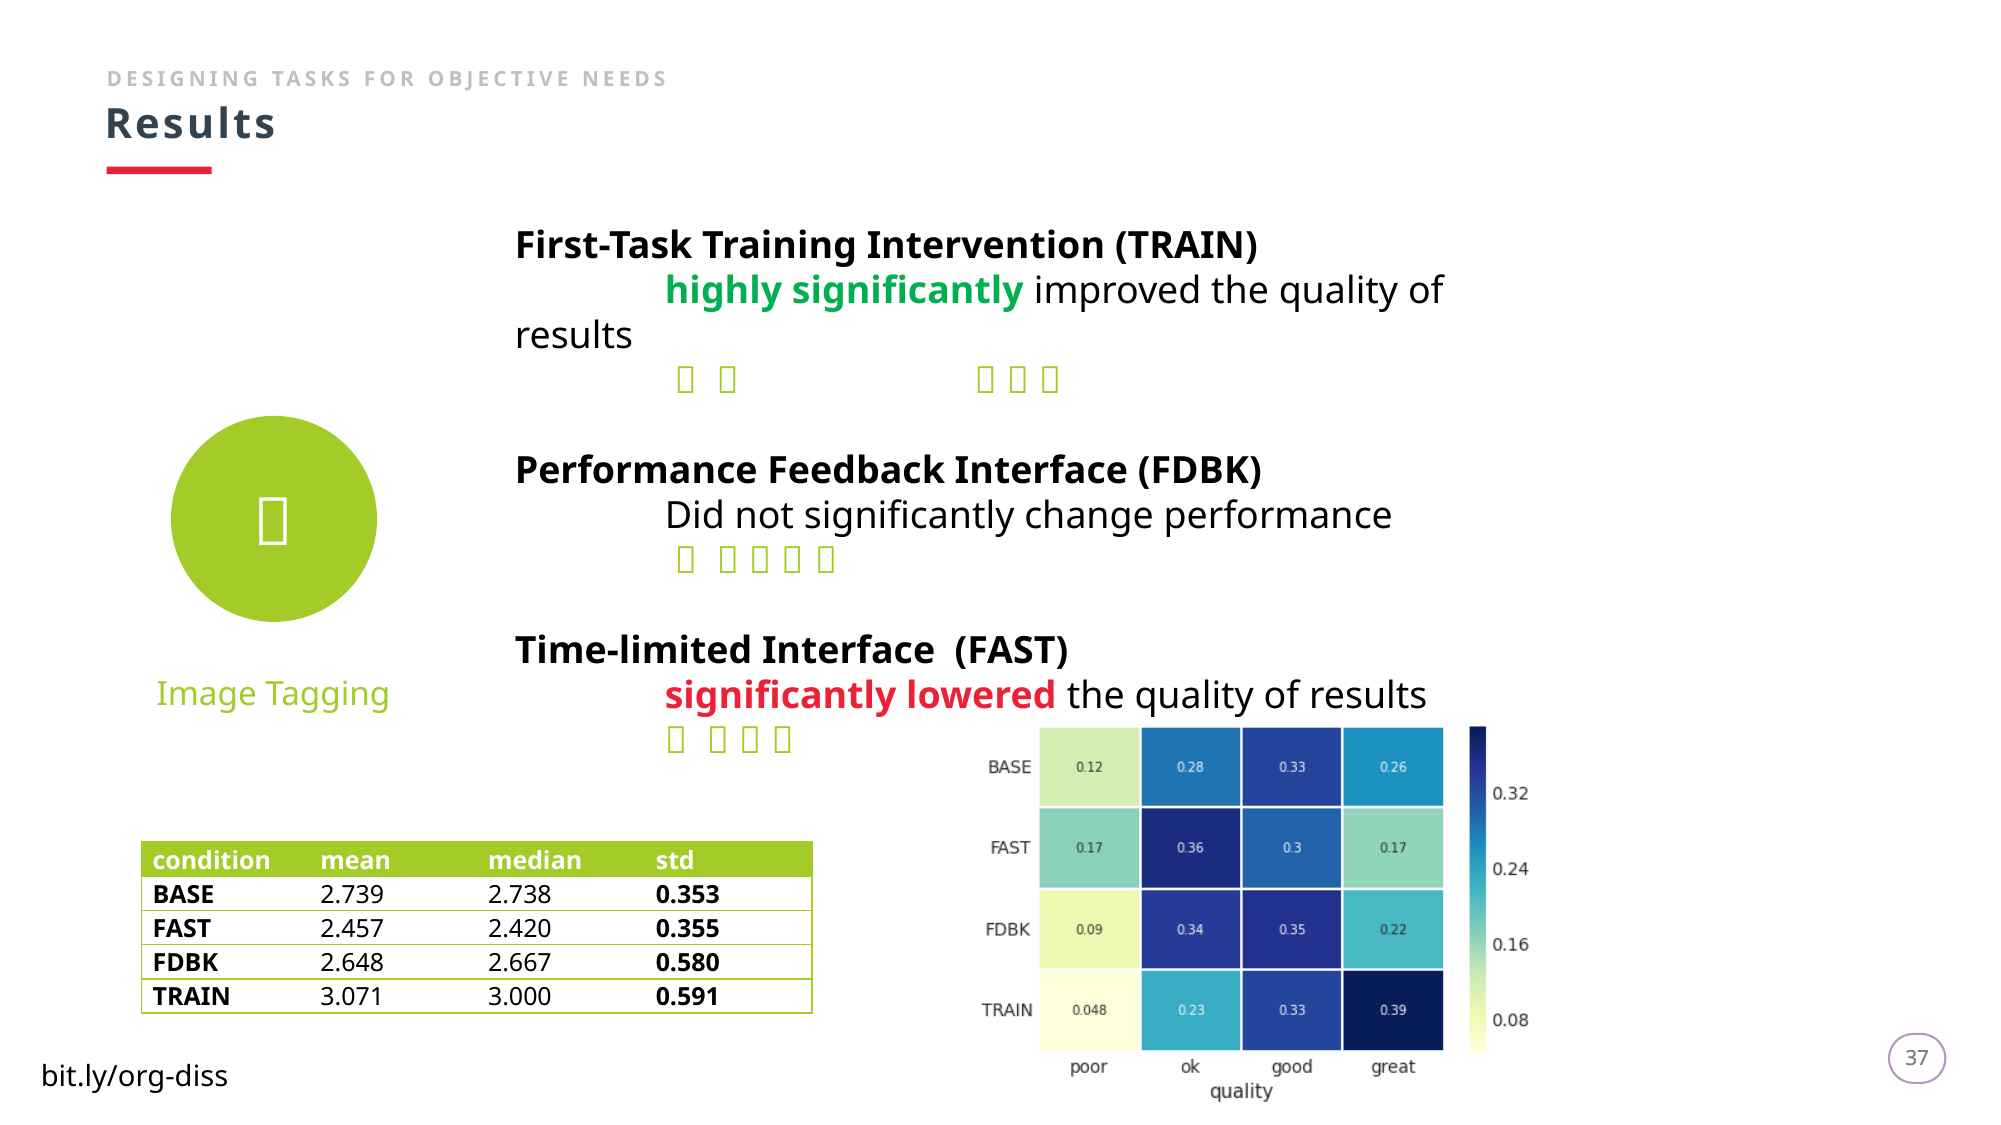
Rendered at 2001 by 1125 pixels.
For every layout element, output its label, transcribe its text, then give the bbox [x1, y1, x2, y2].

table_header condition [142, 843, 309, 876]
table_cell 2.738 [477, 877, 645, 910]
table_cell 0.355 [645, 911, 811, 944]
text_box  [169, 414, 379, 623]
table_header median [477, 843, 645, 876]
table_cell 0.353 [645, 877, 811, 910]
table_cell 3.000 [477, 980, 645, 1012]
text_box First-Task Training Intervention (TRAIN) highly significantly improved the quality of results      Performance Feedback Interface (FDBK) Did not significantly change performance      Time-limited Interface (FAST) significantly lowered the quality of results     [500, 214, 1500, 769]
table_cell FAST [142, 911, 309, 944]
table_cell FDBK [142, 945, 309, 978]
text_box Image Tagging [104, 676, 443, 738]
table_cell 2.667 [477, 945, 645, 978]
text_box 37 [1881, 1026, 1953, 1091]
list Results [104, 102, 1894, 153]
table_cell TRAIN [142, 980, 309, 1012]
table_cell BASE [142, 877, 309, 910]
table_cell 3.071 [309, 980, 477, 1012]
table_header std [645, 843, 811, 876]
table_cell 2.648 [309, 945, 477, 978]
table_cell 2.457 [309, 911, 477, 944]
table_cell 2.739 [309, 877, 477, 910]
table_header mean [309, 843, 477, 876]
picture [977, 714, 1558, 1112]
table_cell 0.591 [645, 980, 811, 1012]
table_cell 2.420 [477, 911, 645, 944]
list DESIGNING TASKS FOR OBJECTIVE NEEDS [106, 68, 1896, 94]
table_cell 0.580 [645, 945, 811, 978]
